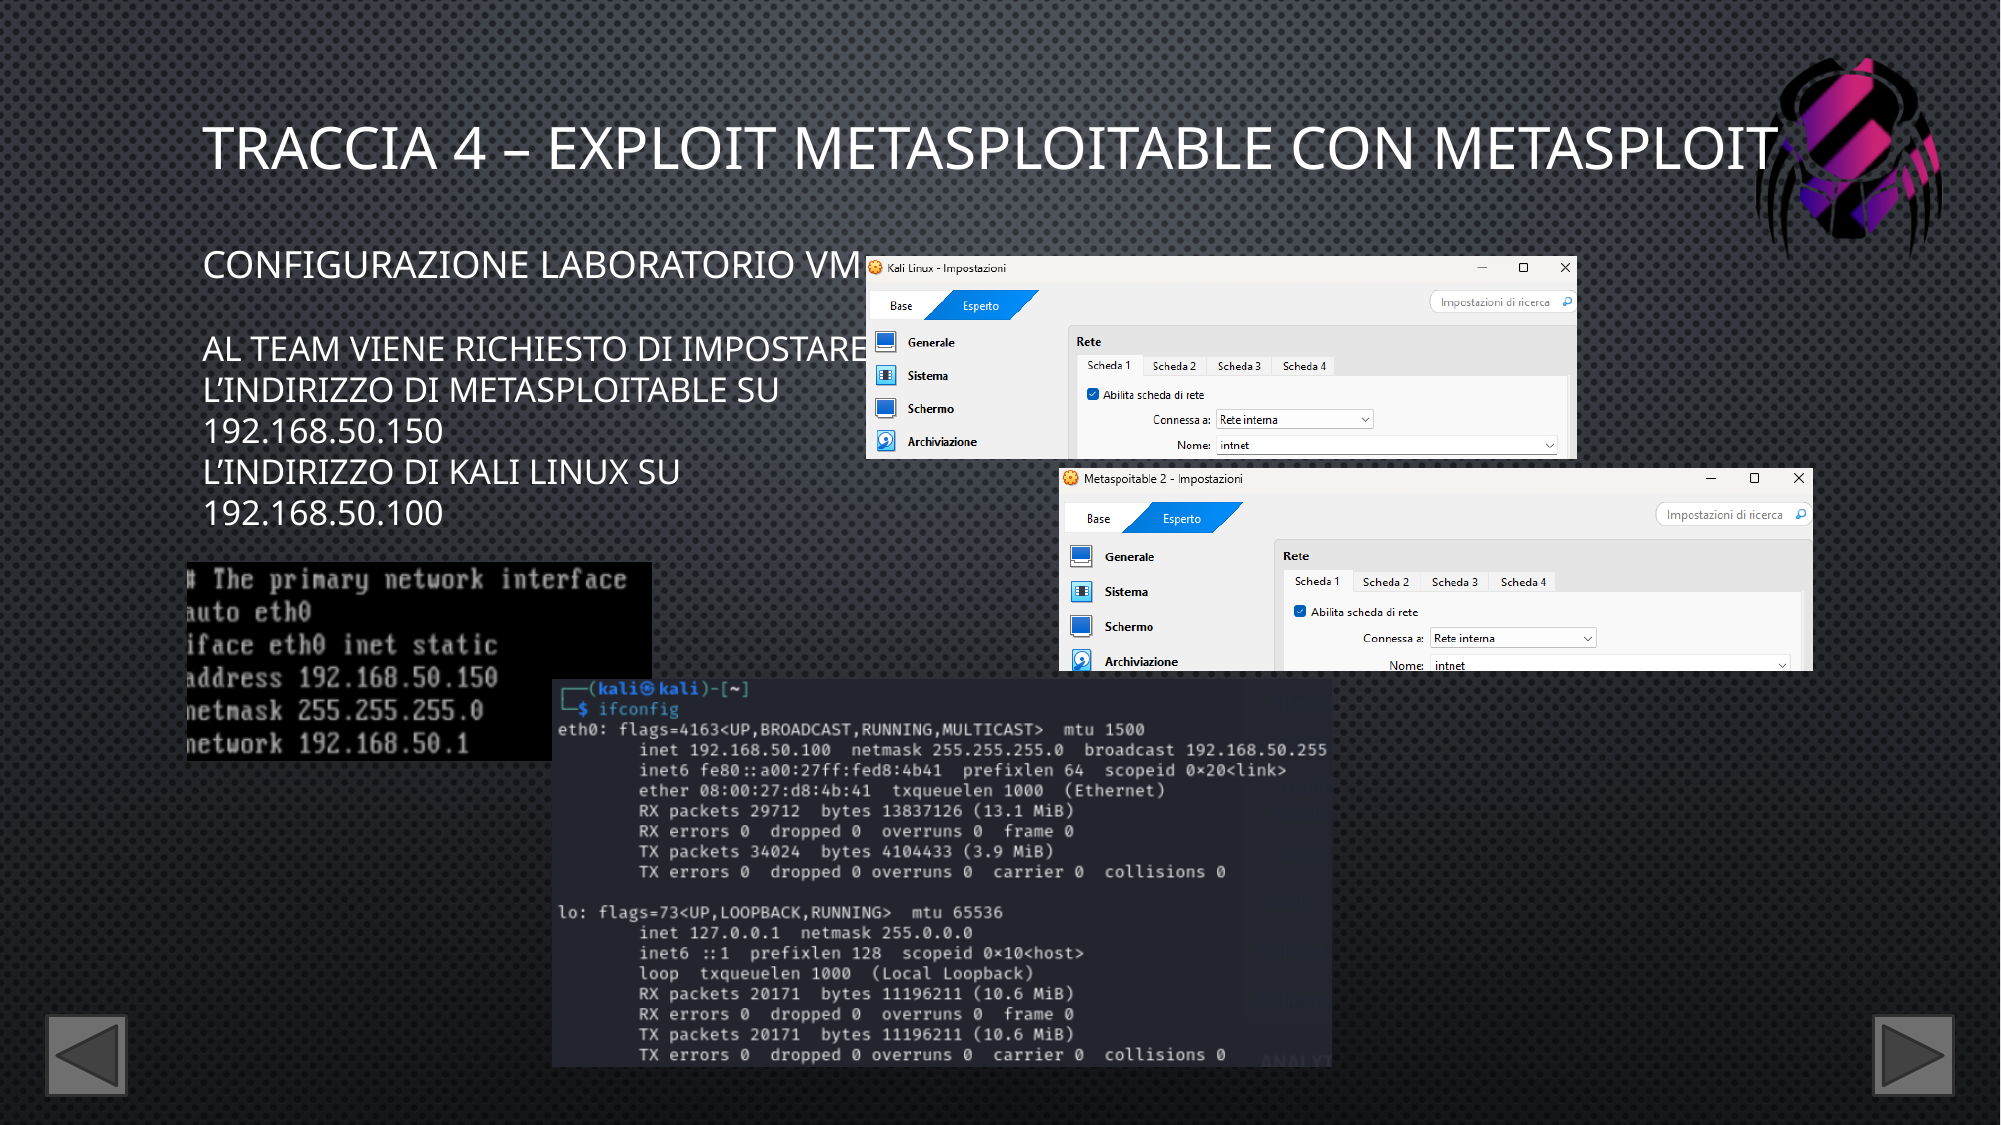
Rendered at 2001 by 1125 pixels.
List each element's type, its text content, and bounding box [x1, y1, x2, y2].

list Configurazione laboratorio vm [187, 217, 898, 309]
picture [186, 562, 1332, 1067]
picture [865, 256, 1577, 460]
title Traccia 4 – Exploit Metasploitable con Metasploit [187, 99, 1745, 192]
text_box Al team viene richiesto di impostare l’indirizzo di Metasploitable su 192.168.50.150 l’indirizzo di Kali Linux su 192.168.50.100 [187, 309, 898, 551]
text_box [45, 1014, 128, 1097]
picture [1745, 55, 1954, 264]
picture [1059, 467, 1813, 672]
text_box [1872, 1014, 1955, 1097]
